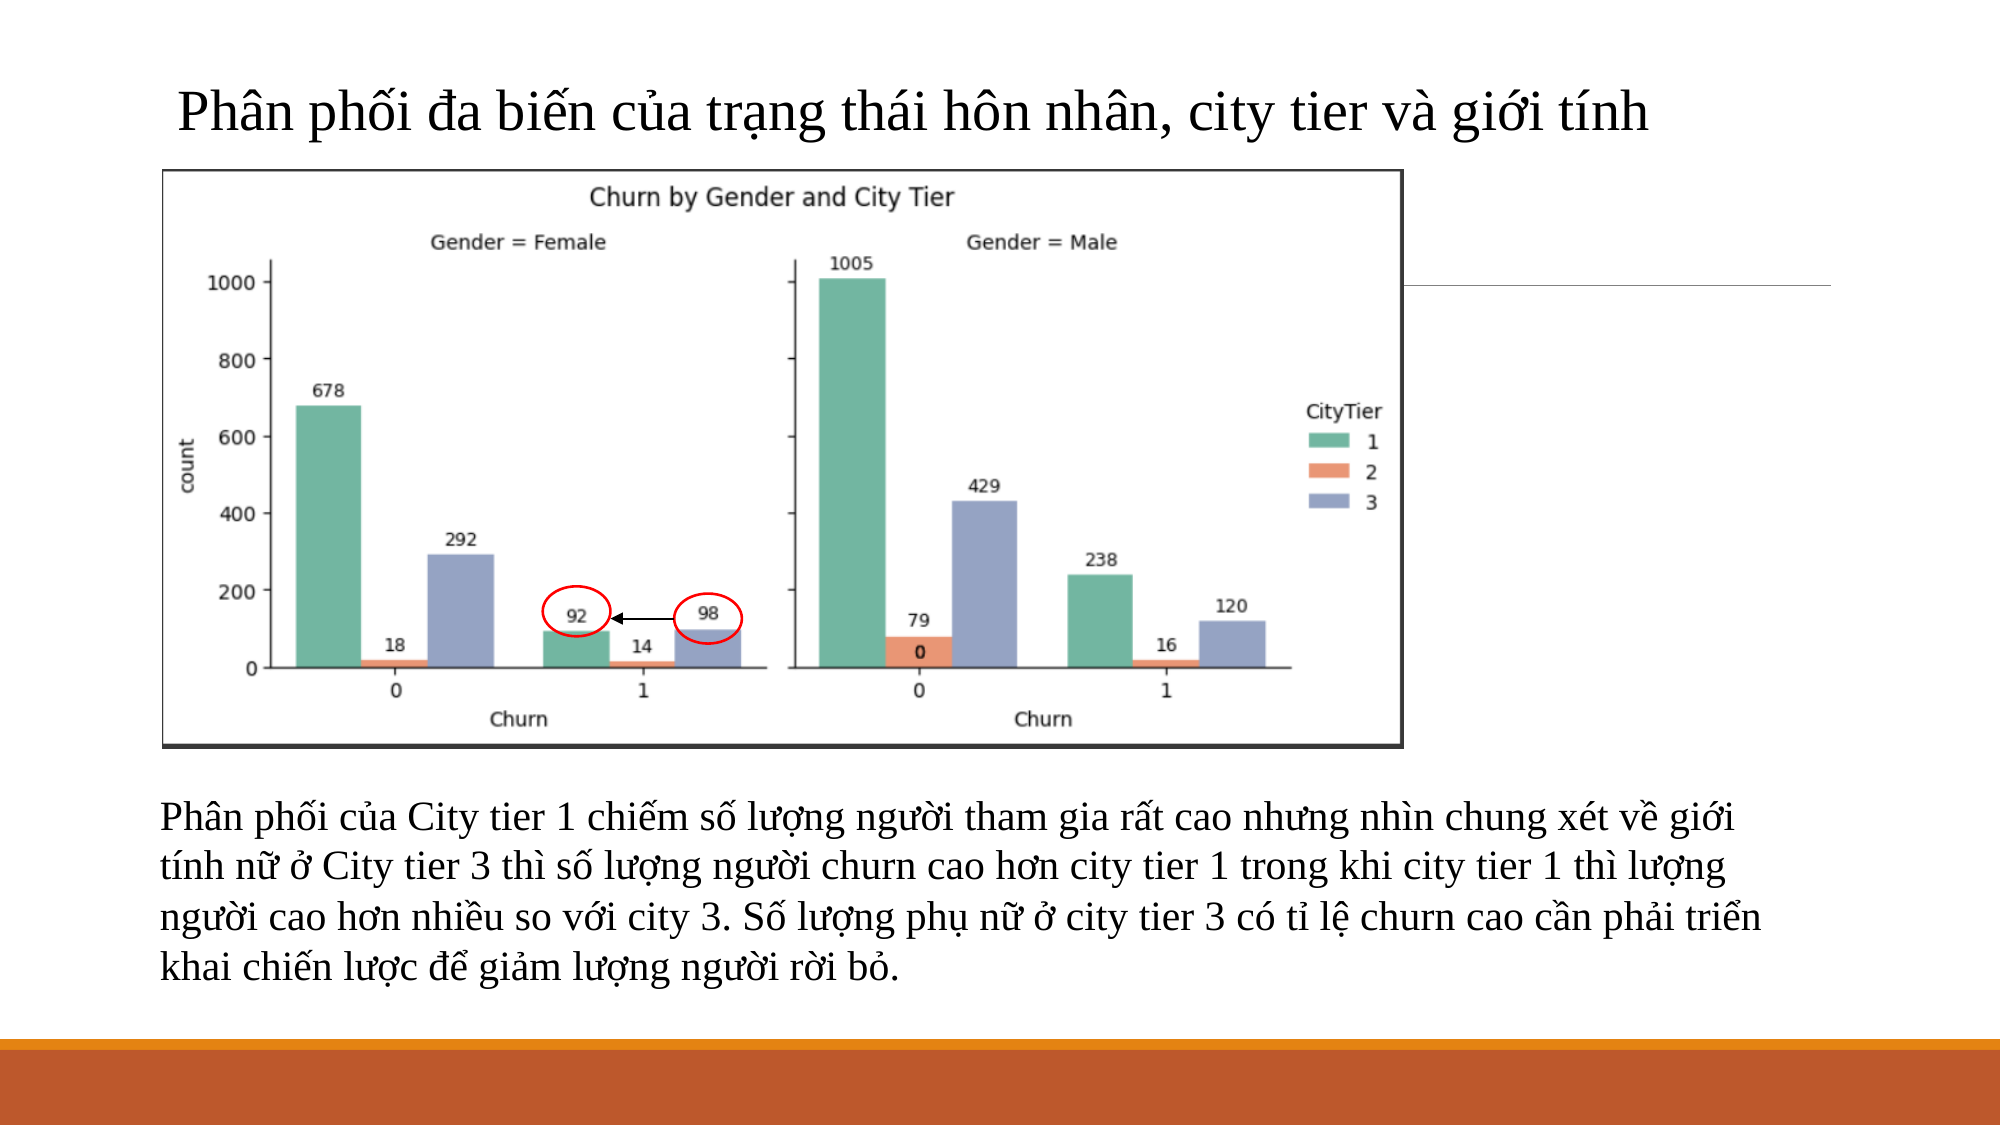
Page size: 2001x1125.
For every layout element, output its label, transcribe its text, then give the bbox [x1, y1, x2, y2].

text_box Phân phối của City tier 1 chiếm số lượng người tham gia rất cao nhưng nhìn chung xét về giới tính nữ ở City tier 3 thì số lượng người churn cao hơn city tier 1 trong khi city tier 1 thì lượng người cao hơn nhiều so với city 3. Số lượng phụ nữ ở city tier 3 có tỉ lệ churn cao cần phải triển khai chiến lược để giảm lượng người rời bỏ. [145, 780, 1797, 996]
text_box Phân phối đa biến của trạng thái hôn nhân, city tier và giới tính [162, 64, 1783, 150]
picture [162, 169, 1405, 750]
